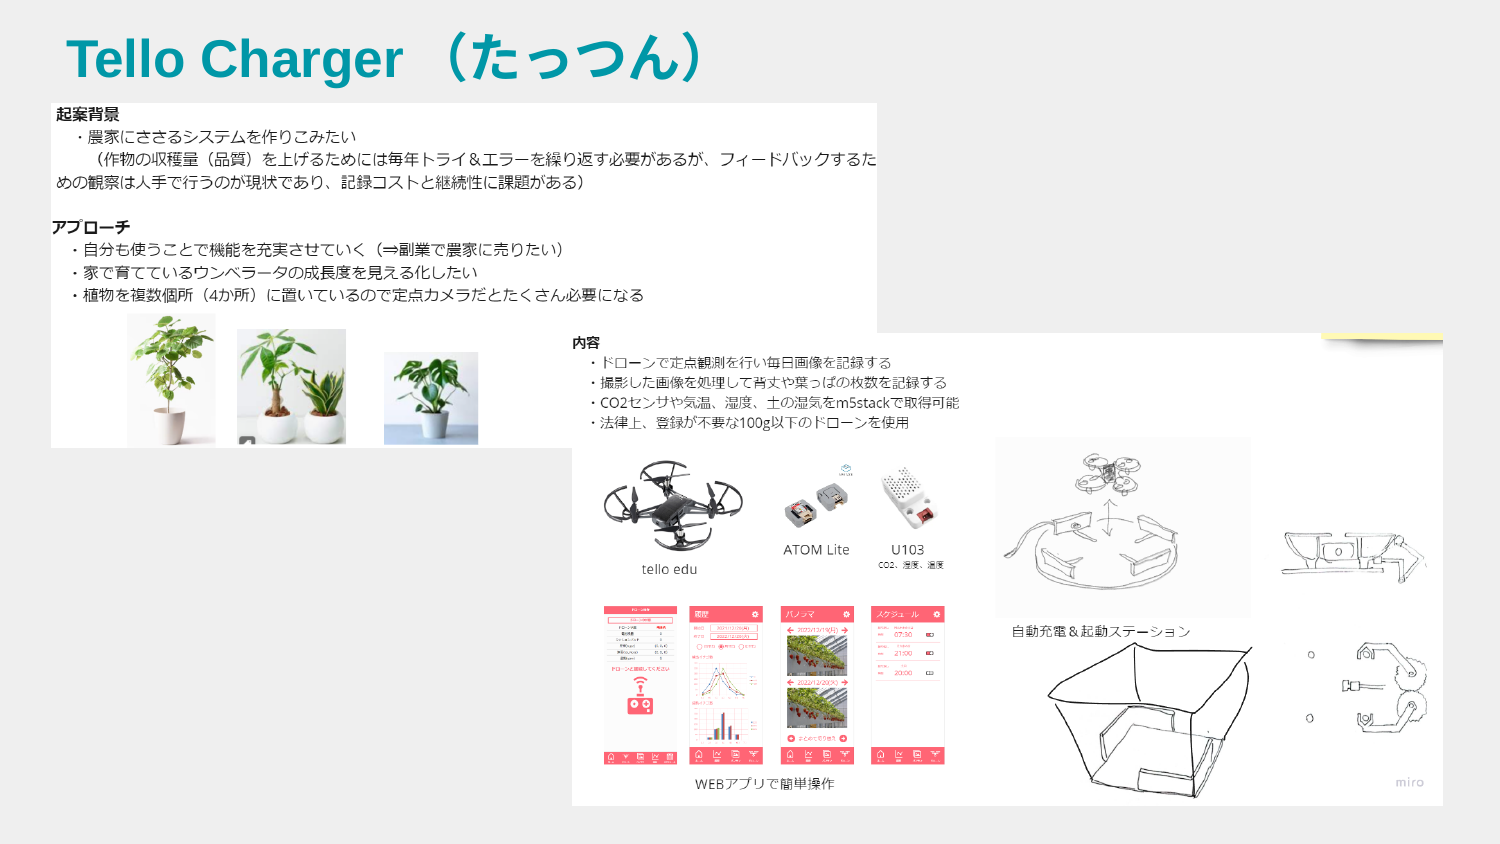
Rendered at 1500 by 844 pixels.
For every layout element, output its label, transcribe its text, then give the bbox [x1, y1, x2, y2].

title Tello Charger（たっつん） [51, 9, 1449, 104]
picture [50, 103, 1444, 807]
